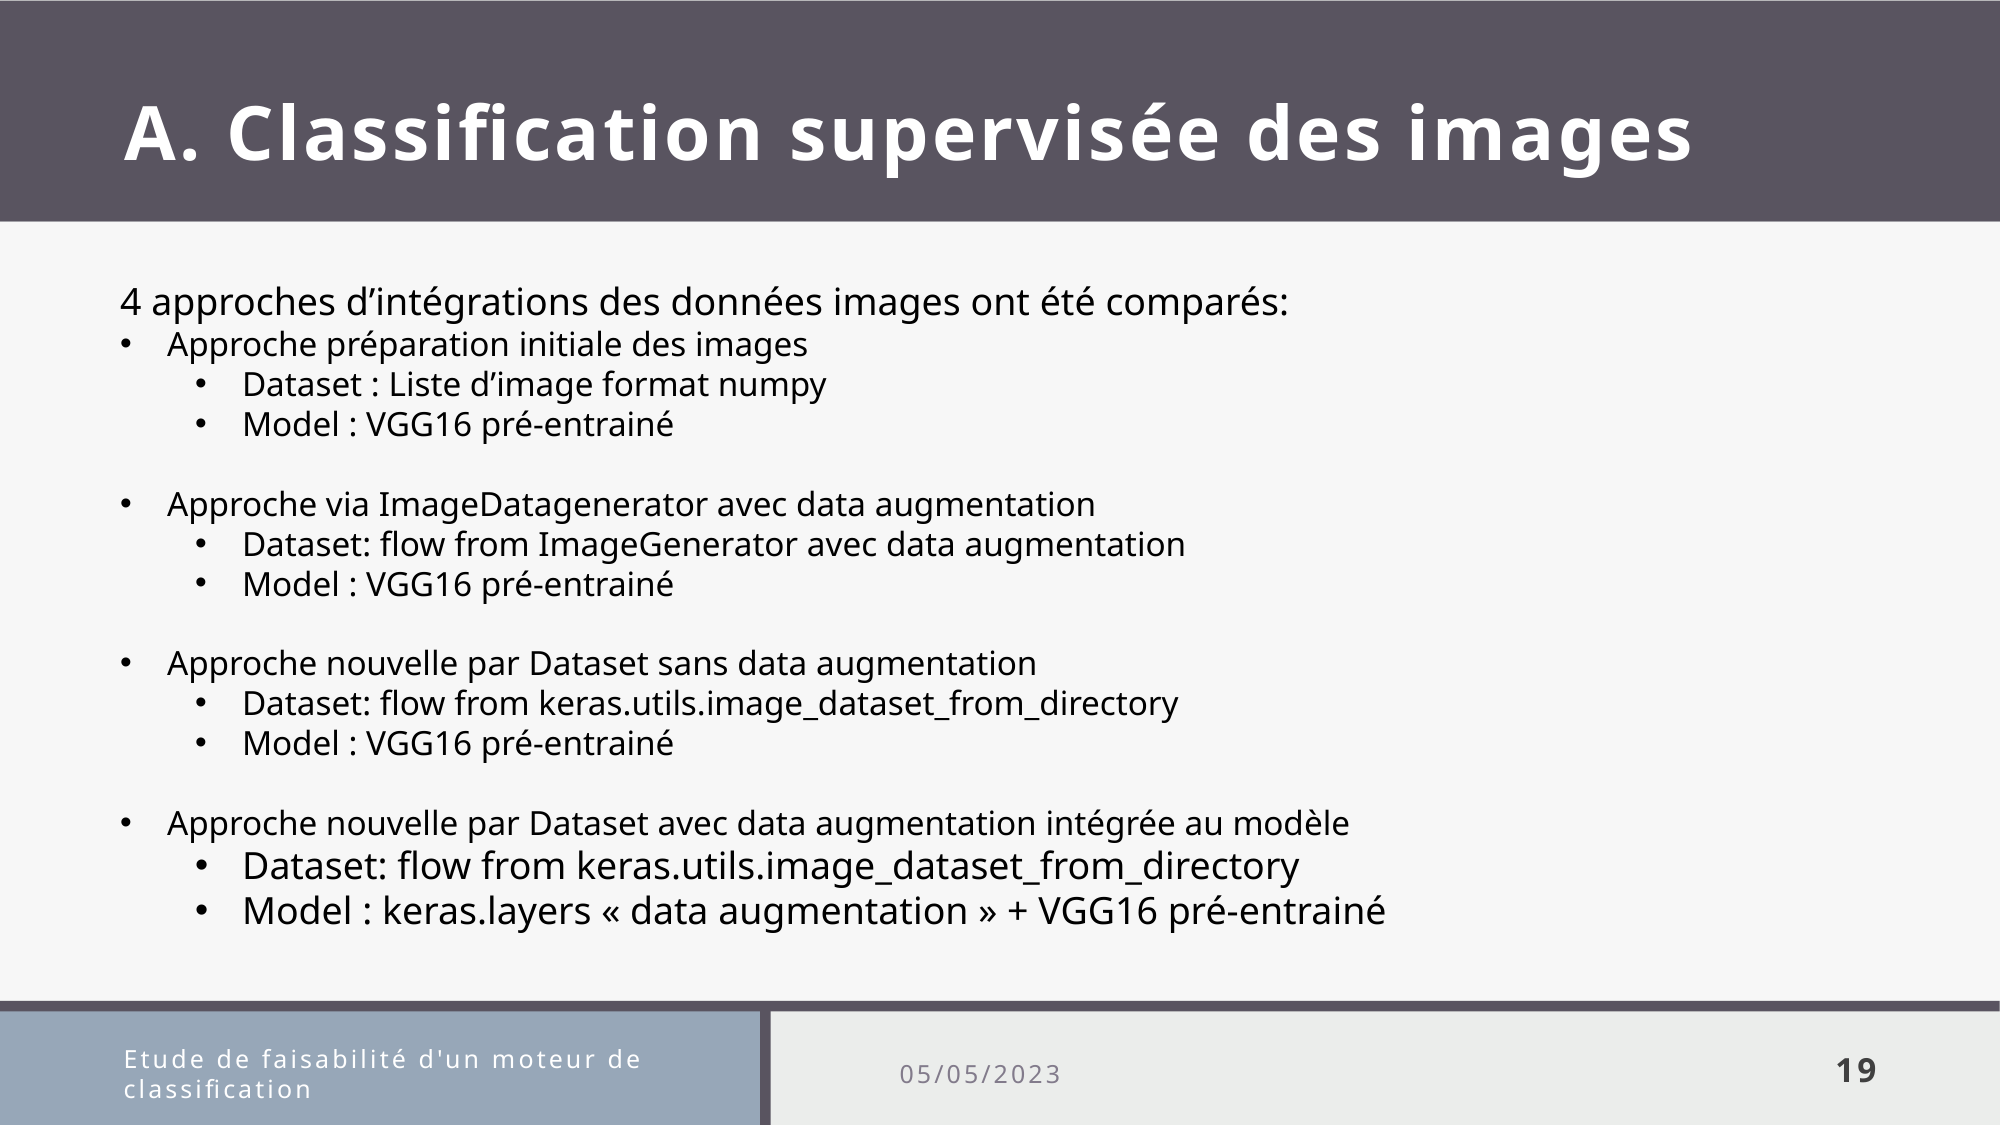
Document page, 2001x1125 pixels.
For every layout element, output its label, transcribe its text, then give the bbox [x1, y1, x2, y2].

slide_number 19 [1733, 1035, 1895, 1110]
text_box 4 approches d’intégrations des données images ont été comparés: Approche préparation initiale des images Dataset : Liste d’image format numpy Model : VGG16 pré-entrainé Approche via ImageDatagenerator avec data augmentation Dataset: flow from ImageGenerator avec data augmentation Model : VGG16 pré-entrainé Approche nouvelle par Dataset sans data augmentation Dataset: flow from keras.utils.image_dataset_from_directory Model : VGG16 pré-entrainé Approche nouvelle par Dataset avec data augmentation intégrée au modèle Dataset: flow from keras.utils.image_dataset_from_directory Model : keras.layers « data augmentation » + VGG16 pré-entrainé [105, 270, 1856, 940]
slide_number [881, 1035, 1442, 1110]
footer Etude de faisabilité d'un moteur de classification [105, 1035, 668, 1110]
title A. Classification supervisée des images [106, 29, 1895, 184]
